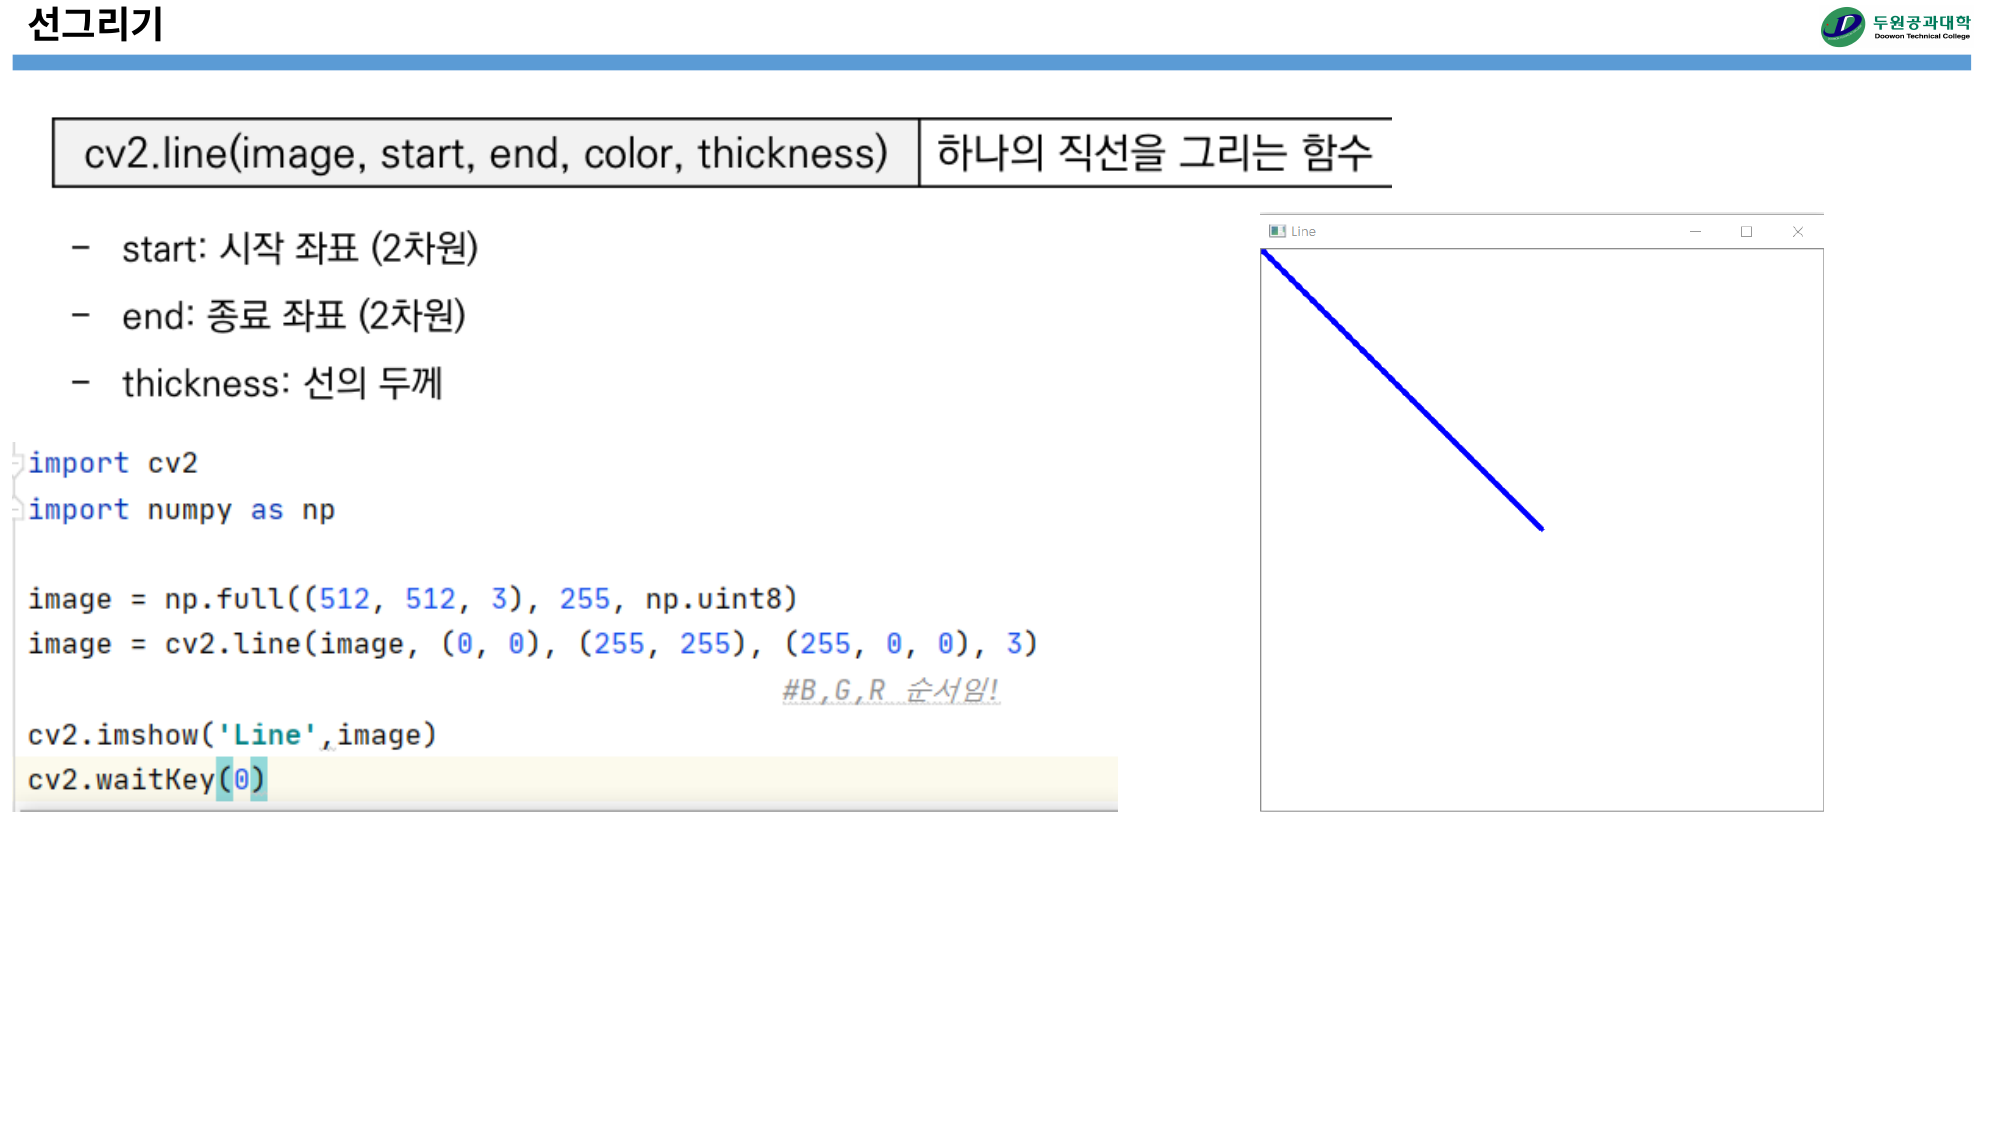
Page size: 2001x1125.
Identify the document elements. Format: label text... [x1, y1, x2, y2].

picture [12, 442, 1118, 812]
title 선그리기 [12, 2, 1972, 50]
picture [46, 102, 1824, 812]
